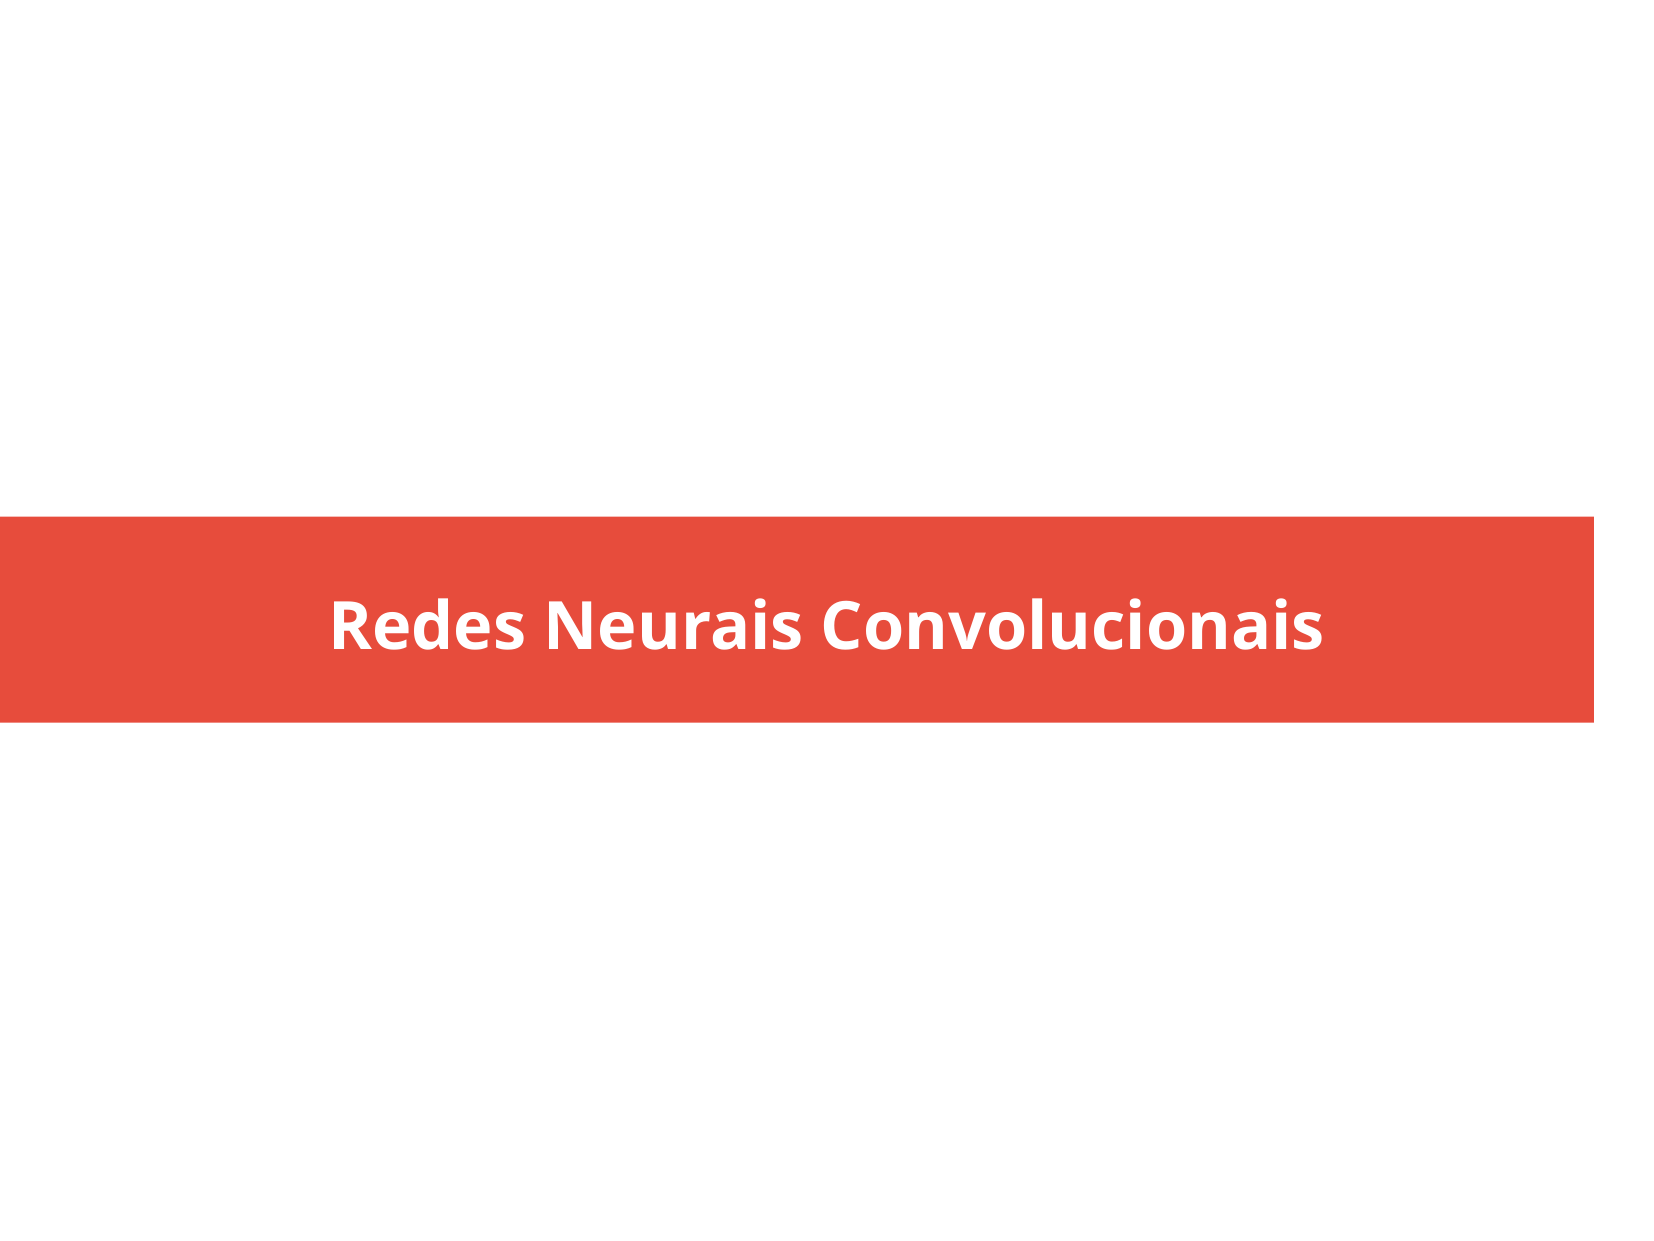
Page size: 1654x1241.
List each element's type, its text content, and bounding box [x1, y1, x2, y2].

text_box Redes Neurais Convolucionais [59, 570, 1595, 663]
